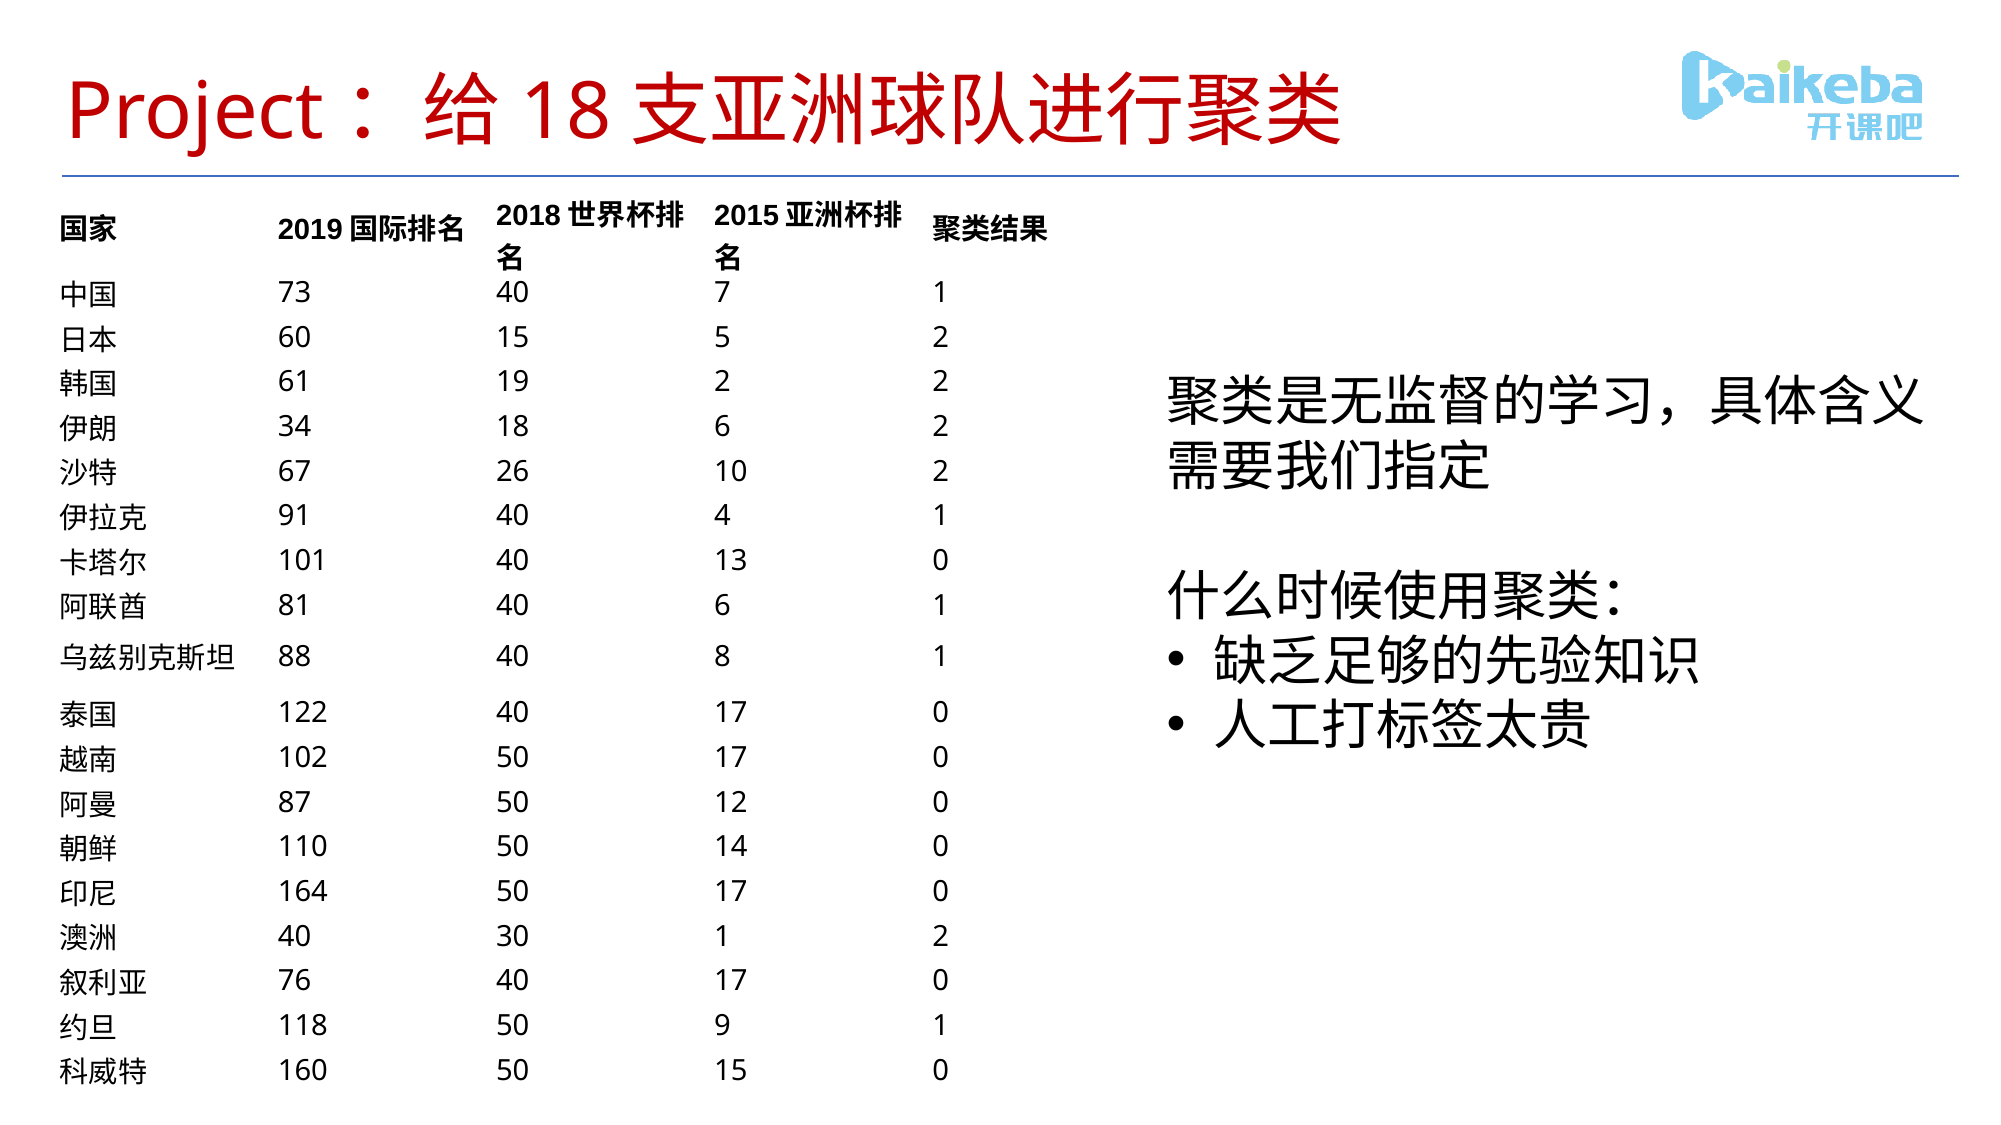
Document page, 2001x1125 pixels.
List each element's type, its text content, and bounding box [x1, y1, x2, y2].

table_cell 1 [930, 269, 1148, 314]
table_cell 伊拉克 [58, 493, 276, 537]
table_cell 160 [276, 1047, 494, 1091]
table_cell 阿联酋 [58, 582, 276, 626]
table_cell 40 [494, 582, 712, 626]
table_cell 40 [494, 493, 712, 537]
table_cell 40 [494, 690, 712, 734]
table_cell 50 [494, 1002, 712, 1047]
table_cell 13 [712, 537, 930, 582]
table_cell 17 [712, 958, 930, 1002]
table_cell 科威特 [58, 1047, 276, 1091]
table_cell 73 [276, 269, 494, 314]
table_cell 118 [276, 1002, 494, 1047]
table_cell 61 [276, 359, 494, 403]
table_cell 卡塔尔 [58, 537, 276, 582]
table_header 聚类结果 [930, 190, 1148, 269]
table_cell 0 [930, 1047, 1148, 1091]
table_cell 2 [930, 448, 1148, 493]
table_header 国家 [58, 190, 276, 269]
table_cell 1 [930, 1002, 1148, 1047]
table_cell 2 [930, 314, 1148, 359]
table_cell 越南 [58, 734, 276, 779]
table_cell 40 [494, 626, 712, 690]
table_cell 5 [712, 314, 930, 359]
table_cell 0 [930, 824, 1148, 868]
table_cell 18 [494, 403, 712, 448]
table_cell 50 [494, 734, 712, 779]
table_cell 朝鲜 [58, 824, 276, 868]
table_cell 101 [276, 537, 494, 582]
table_cell 87 [276, 779, 494, 824]
title Project：给18支亚洲球队进行聚类 [57, 59, 1728, 167]
table_cell 0 [930, 958, 1148, 1002]
table_cell 88 [276, 626, 494, 690]
table_cell 4 [712, 493, 930, 537]
table_cell 2 [930, 403, 1148, 448]
table_cell 1 [930, 493, 1148, 537]
table_cell 40 [276, 913, 494, 958]
table_cell 6 [712, 582, 930, 626]
table_cell 9 [712, 1002, 930, 1047]
table_header 2018世界杯排名 [494, 190, 712, 269]
table_cell 约旦 [58, 1002, 276, 1047]
table_cell 0 [930, 690, 1148, 734]
table_cell 15 [712, 1047, 930, 1091]
table_cell 164 [276, 868, 494, 913]
table_cell 40 [494, 269, 712, 314]
table_cell 日本 [58, 314, 276, 359]
table_header 2019国际排名 [276, 190, 494, 269]
table_cell 50 [494, 1047, 712, 1091]
table_cell 14 [712, 824, 930, 868]
table_cell 40 [494, 958, 712, 1002]
table_cell 乌兹别克斯坦 [58, 626, 276, 690]
table_cell 中国 [58, 269, 276, 314]
table_cell 50 [494, 824, 712, 868]
table_cell 印尼 [58, 868, 276, 913]
table_cell 15 [494, 314, 712, 359]
table_cell 泰国 [58, 690, 276, 734]
table_cell 2 [930, 913, 1148, 958]
table_cell 60 [276, 314, 494, 359]
table_cell 34 [276, 403, 494, 448]
table_cell 110 [276, 824, 494, 868]
table_cell 0 [930, 779, 1148, 824]
table_cell 17 [712, 690, 930, 734]
table_cell 0 [930, 734, 1148, 779]
table_cell 1 [930, 582, 1148, 626]
table_cell 91 [276, 493, 494, 537]
table_cell 澳洲 [58, 913, 276, 958]
table_cell 81 [276, 582, 494, 626]
table_cell 2 [712, 359, 930, 403]
table_cell 76 [276, 958, 494, 1002]
table_cell 沙特 [58, 448, 276, 493]
table_cell 叙利亚 [58, 958, 276, 1002]
table_cell 6 [712, 403, 930, 448]
table_cell 30 [494, 913, 712, 958]
table_cell 26 [494, 448, 712, 493]
table_cell 2 [930, 359, 1148, 403]
table_cell 伊朗 [58, 403, 276, 448]
table_cell 1 [712, 913, 930, 958]
table_cell 8 [712, 626, 930, 690]
table_cell 0 [930, 868, 1148, 913]
table_cell 17 [712, 734, 930, 779]
table_header 2015亚洲杯排名 [712, 190, 930, 269]
table_cell 122 [276, 690, 494, 734]
table_cell 韩国 [58, 359, 276, 403]
table_cell 50 [494, 779, 712, 824]
table_cell 67 [276, 448, 494, 493]
table_cell 19 [494, 359, 712, 403]
table_cell 1 [930, 626, 1148, 690]
table_cell 50 [494, 868, 712, 913]
table_cell 17 [712, 868, 930, 913]
text_box 聚类是无监督的学习，具体含义需要我们指定 什么时候使用聚类： 缺乏足够的先验知识 人工打标签太贵 [1159, 358, 1939, 764]
table_cell 102 [276, 734, 494, 779]
table_cell 7 [712, 269, 930, 314]
table_cell 40 [494, 537, 712, 582]
table_cell 10 [712, 448, 930, 493]
table_cell 阿曼 [58, 779, 276, 824]
table_cell 12 [712, 779, 930, 824]
table_cell 0 [930, 537, 1148, 582]
table_cell 17 [1653, 21, 1950, 167]
